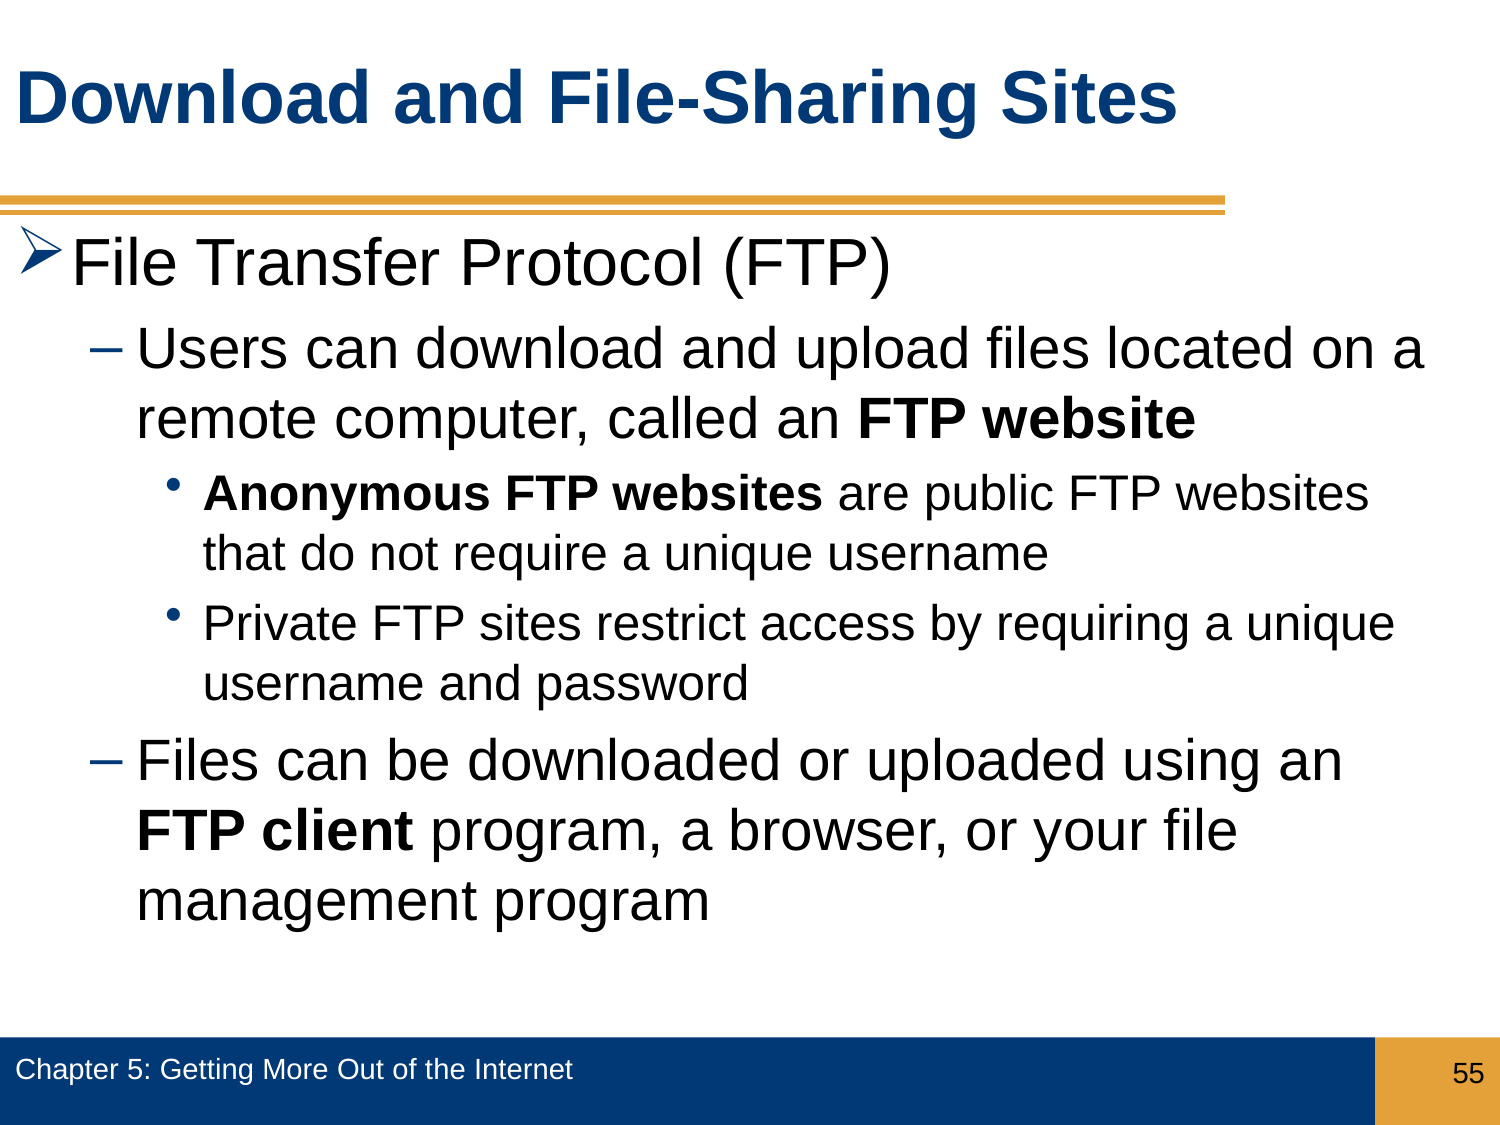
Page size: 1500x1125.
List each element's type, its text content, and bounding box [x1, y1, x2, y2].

list File Transfer Protocol (FTP) Users can download and upload files located on a remote computer, called an FTP website Anonymous FTP websites are public FTP websites that do not require a unique username Private FTP sites restrict access by requiring a unique username and password Files can be downloaded or uploaded using an FTP client program, a browser, or your file management program [0, 210, 1476, 1026]
title Download and File-Sharing Sites [0, 0, 1226, 188]
slide_number 55 [1374, 1046, 1500, 1125]
footer Chapter 5: Getting More Out of the Internet [0, 1042, 626, 1125]
